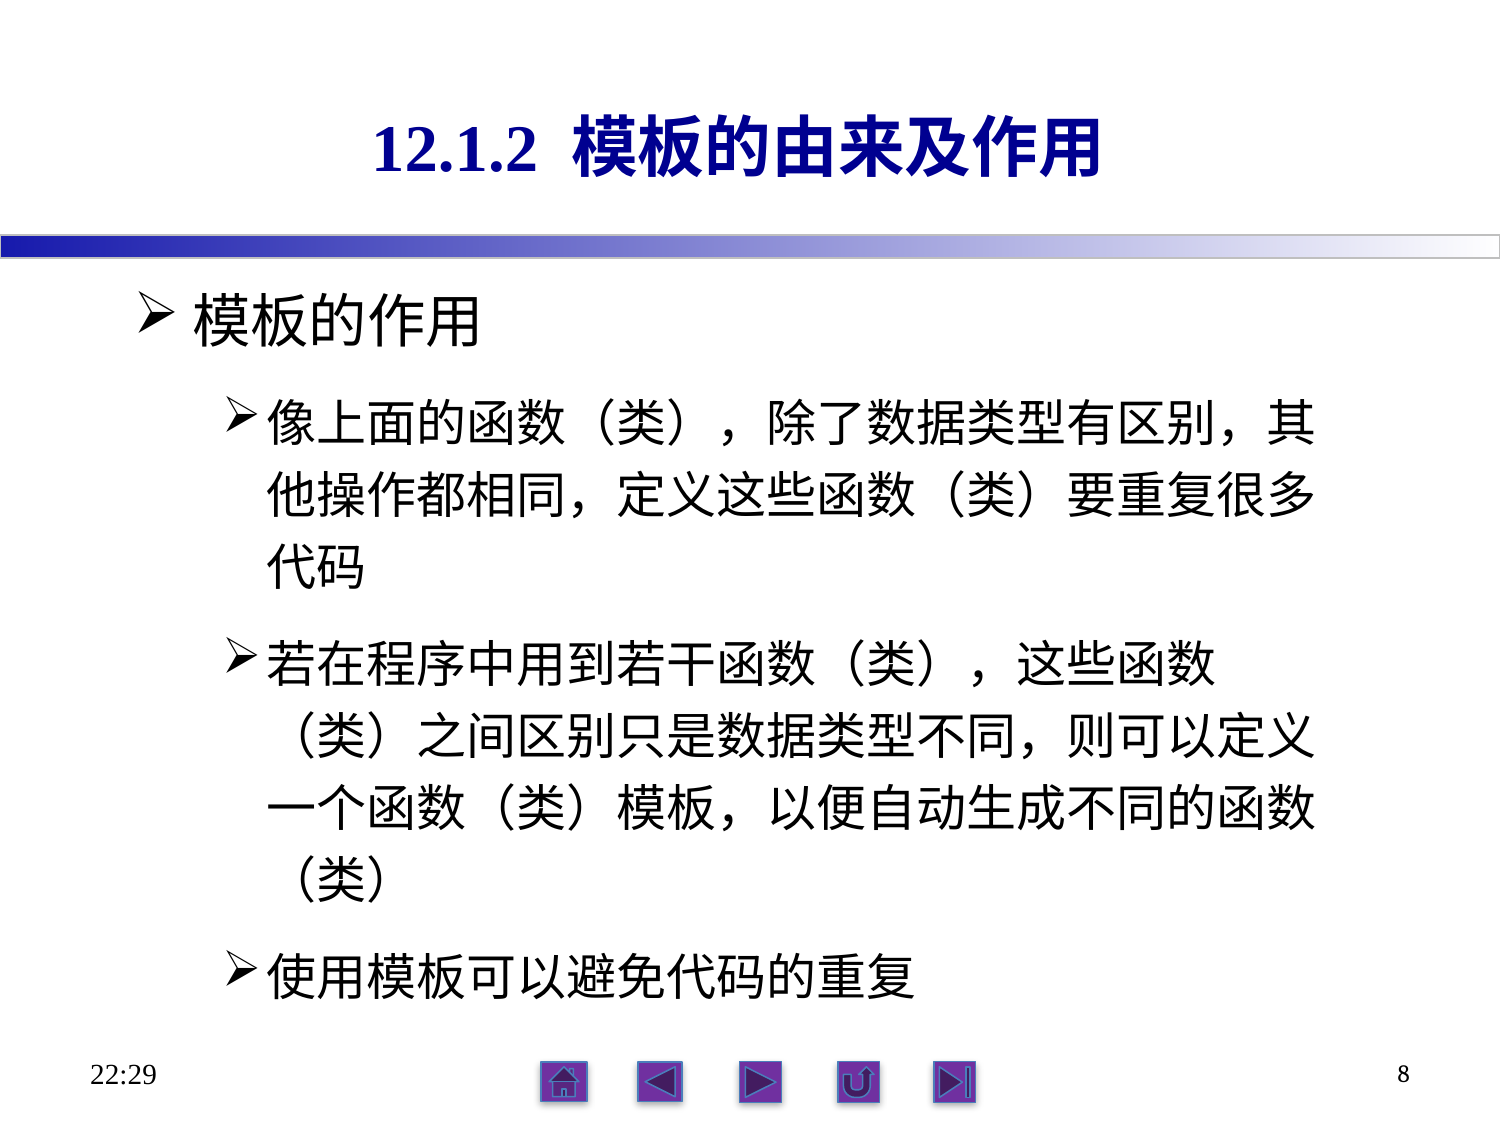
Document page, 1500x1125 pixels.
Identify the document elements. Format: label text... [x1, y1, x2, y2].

list 模板的作用 像上面的函数（类），除了数据类型有区别，其他操作都相同，定义这些函数（类）要重复很多代码 若在程序中用到若干函数（类），这些函数（类）之间区别只是数据类型不同，则可以定义一个函数（类）模板，以便自动生成不同的函数（类） 使用模板可以避免代码的重复 [118, 276, 1382, 1029]
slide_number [75, 1042, 425, 1103]
slide_number 8 [1074, 1042, 1425, 1103]
title 12.1.2 模板的由来及作用 [153, 50, 1324, 239]
